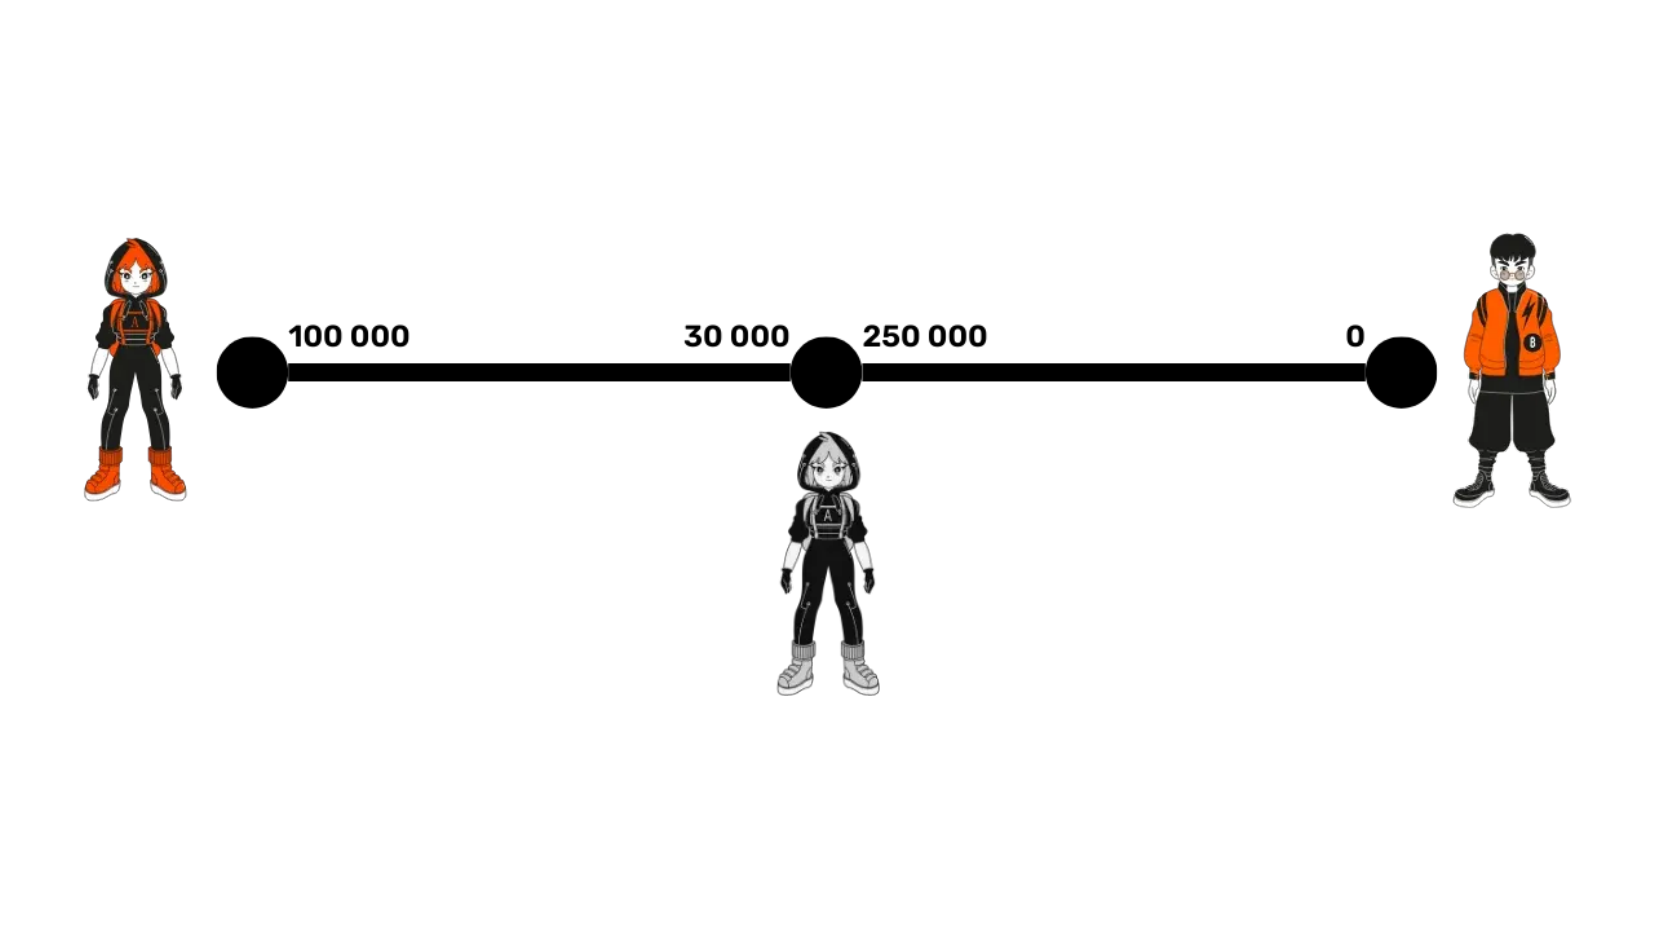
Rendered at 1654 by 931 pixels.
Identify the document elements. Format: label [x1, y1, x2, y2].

picture [0, 194, 1654, 736]
